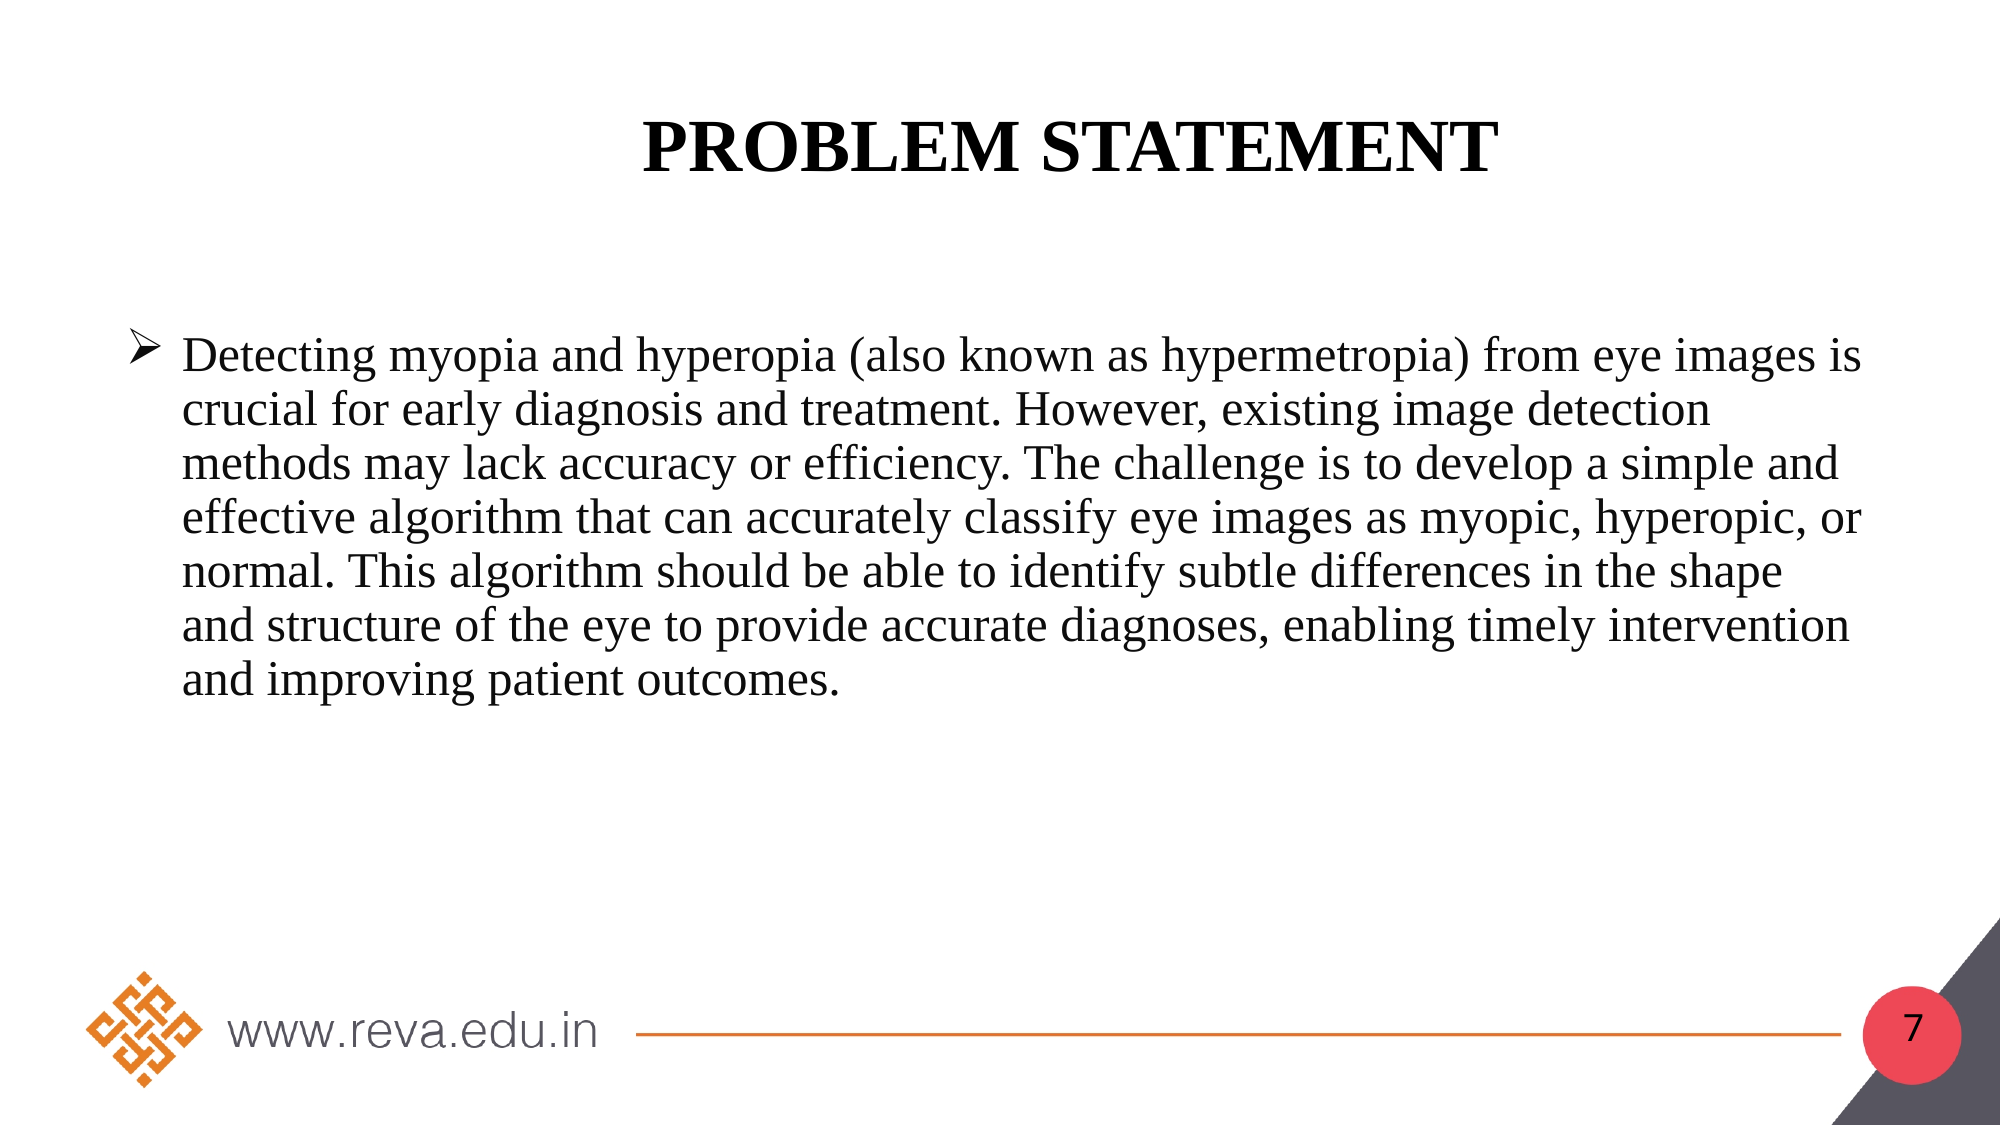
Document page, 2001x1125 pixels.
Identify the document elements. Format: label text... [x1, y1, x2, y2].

title Problem statement [628, 78, 1556, 216]
slide_number 7 [1864, 999, 1963, 1060]
picture [0, 0, 2000, 1125]
list Detecting myopia and hyperopia (also known as hypermetropia) from eye images is crucial for early diagnosis and treatment. However, existing image detection methods may lack accuracy or efficiency. The challenge is to develop a simple and effective algorithm that can accurately classify eye images as myopic, hyperopic, or normal. This algorithm should be able to identify subtle differences in the shape and structure of the eye to provide accurate diagnoses, enabling timely intervention and improving patient outcomes. [110, 231, 1883, 941]
